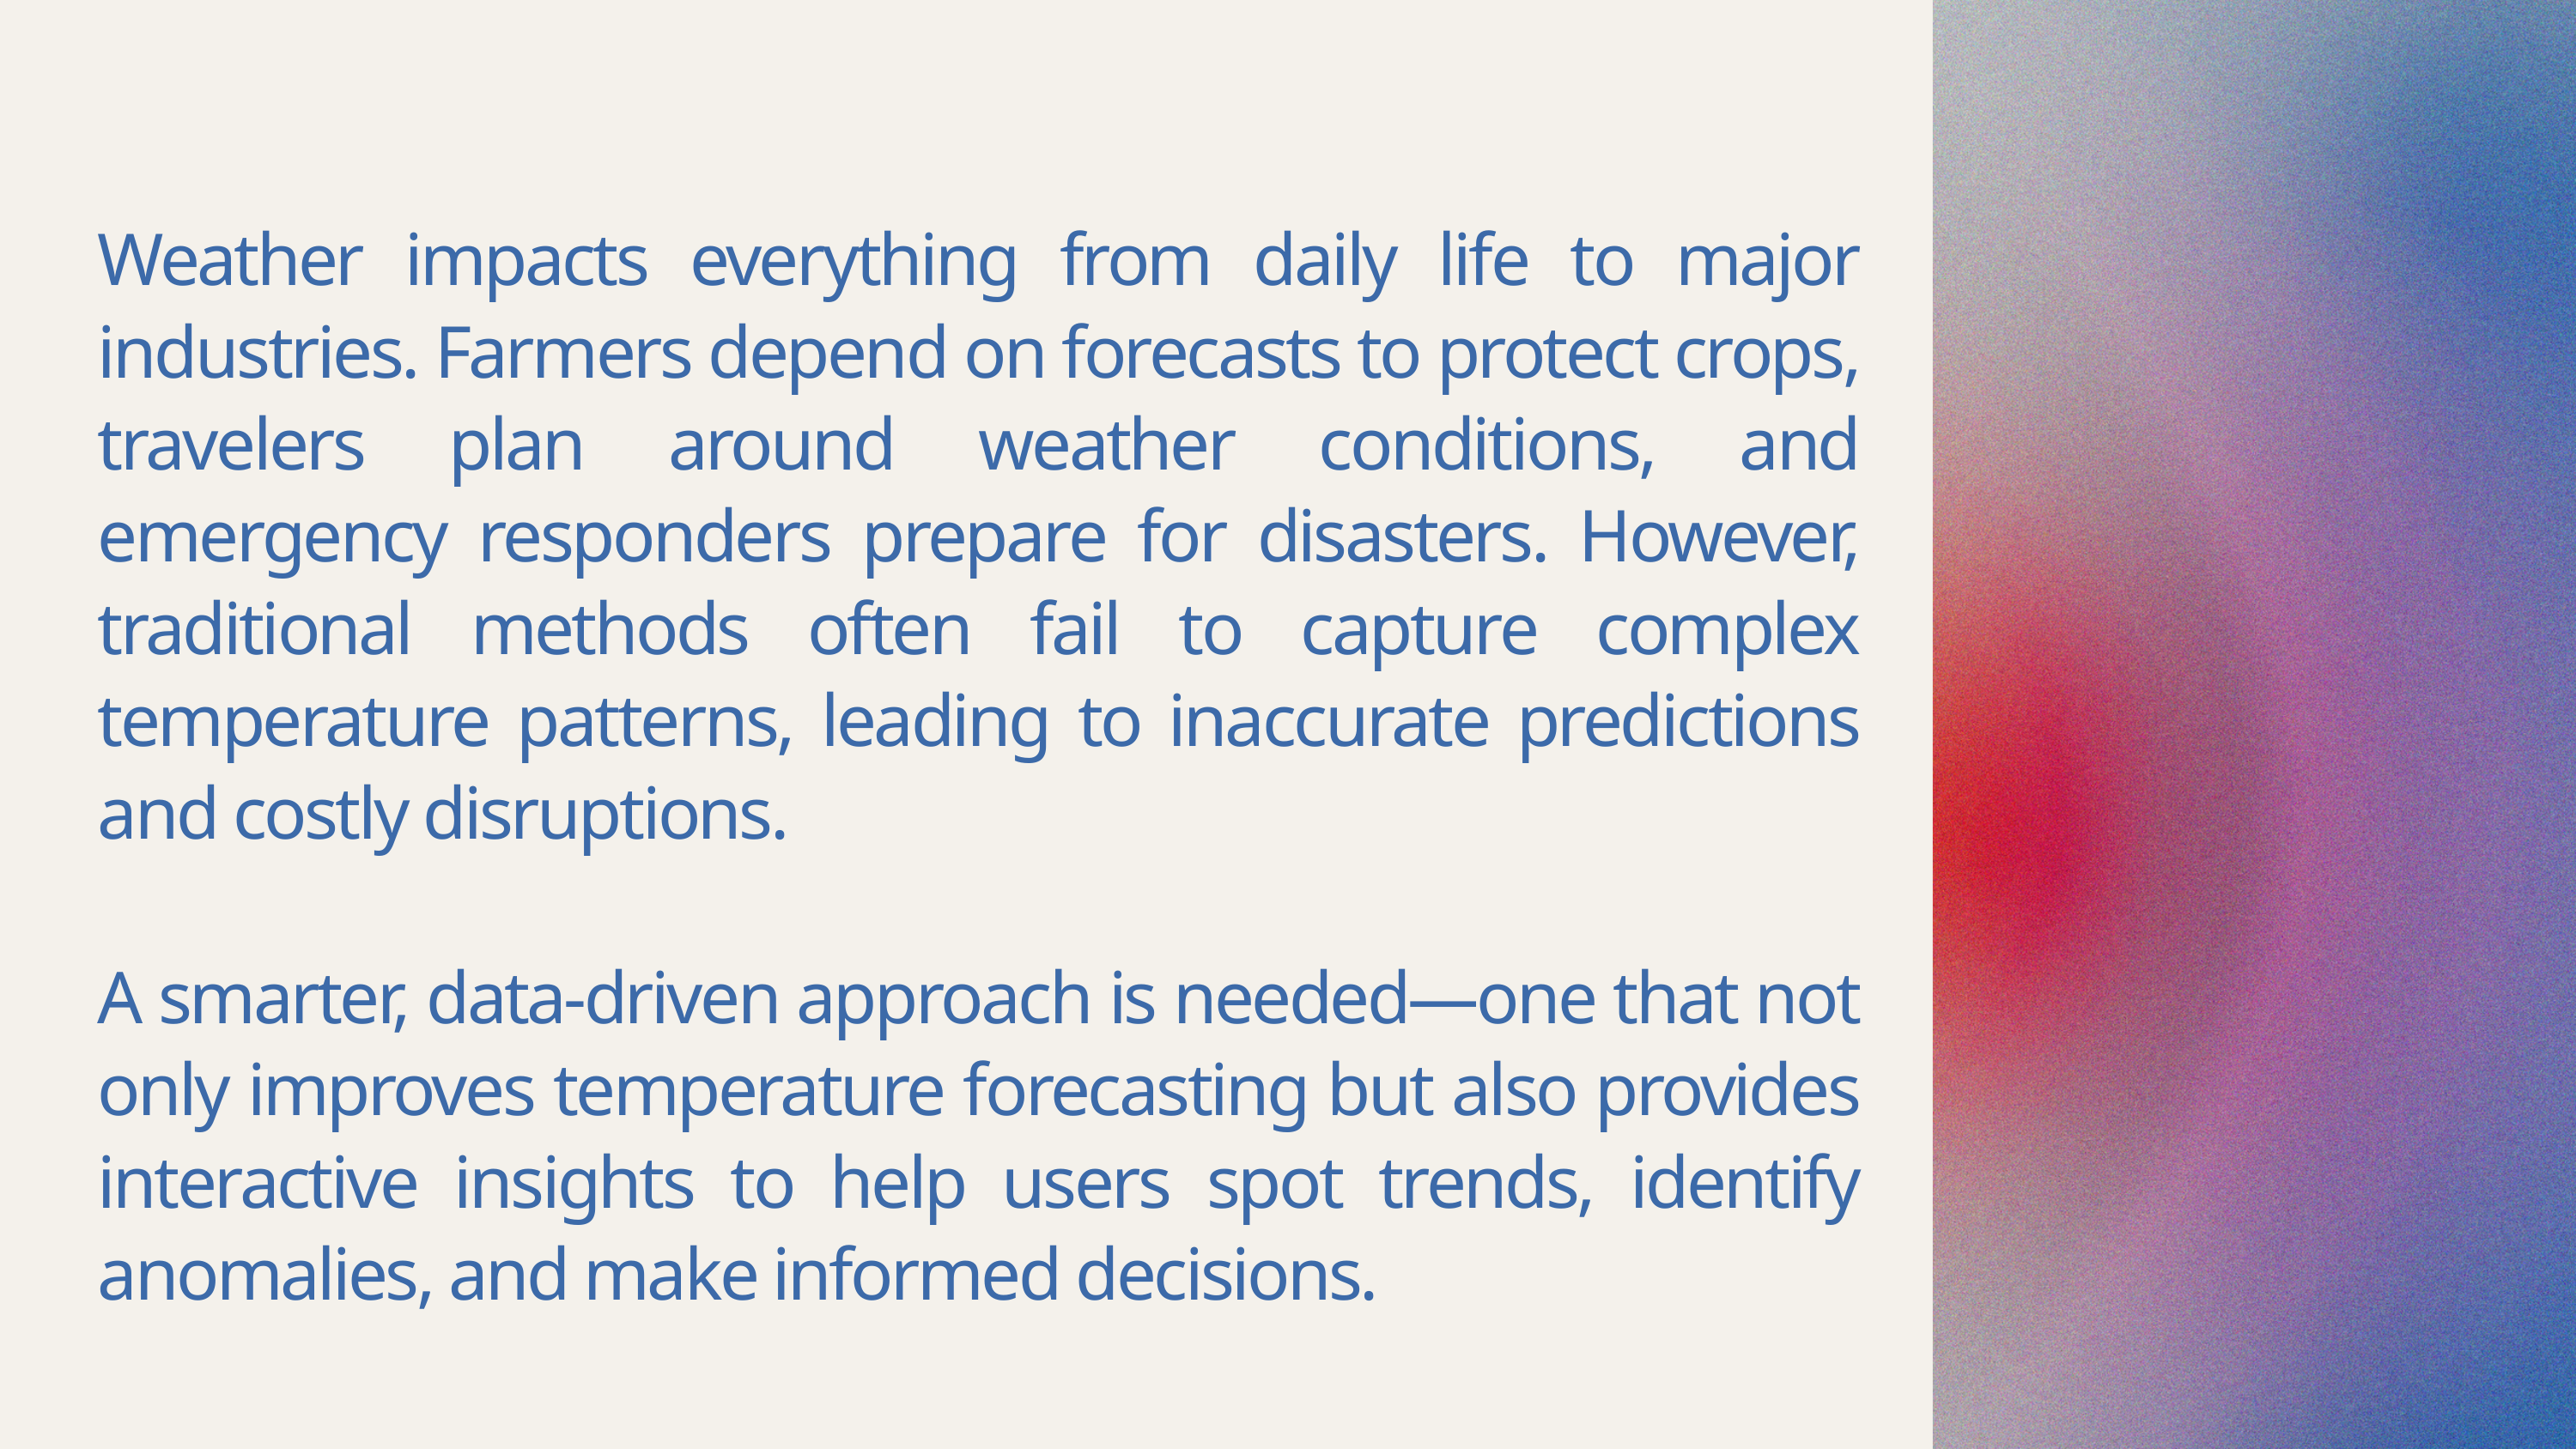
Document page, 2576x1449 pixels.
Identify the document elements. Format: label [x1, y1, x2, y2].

text_box [97, 130, 1861, 1319]
text_box [1932, 0, 2576, 1449]
